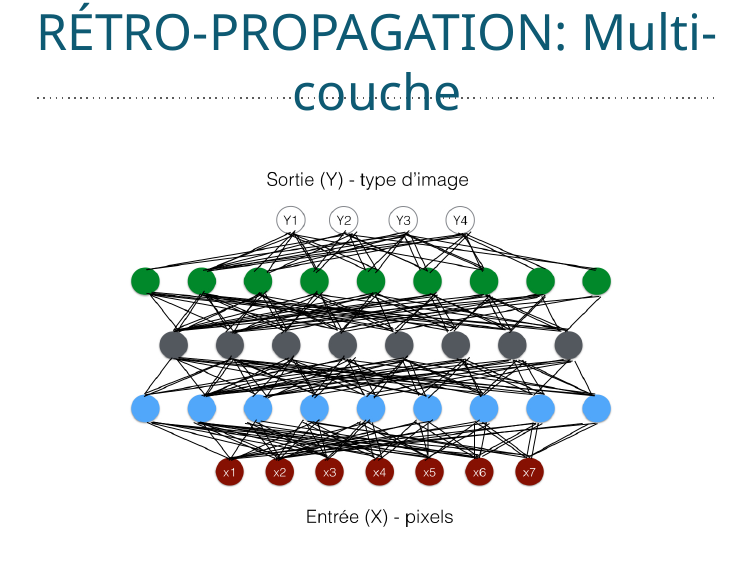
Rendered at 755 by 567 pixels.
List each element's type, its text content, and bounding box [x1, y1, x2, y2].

title RÉTRO-PROPAGATION: Multi-couche [0, 0, 755, 121]
picture [112, 143, 642, 540]
